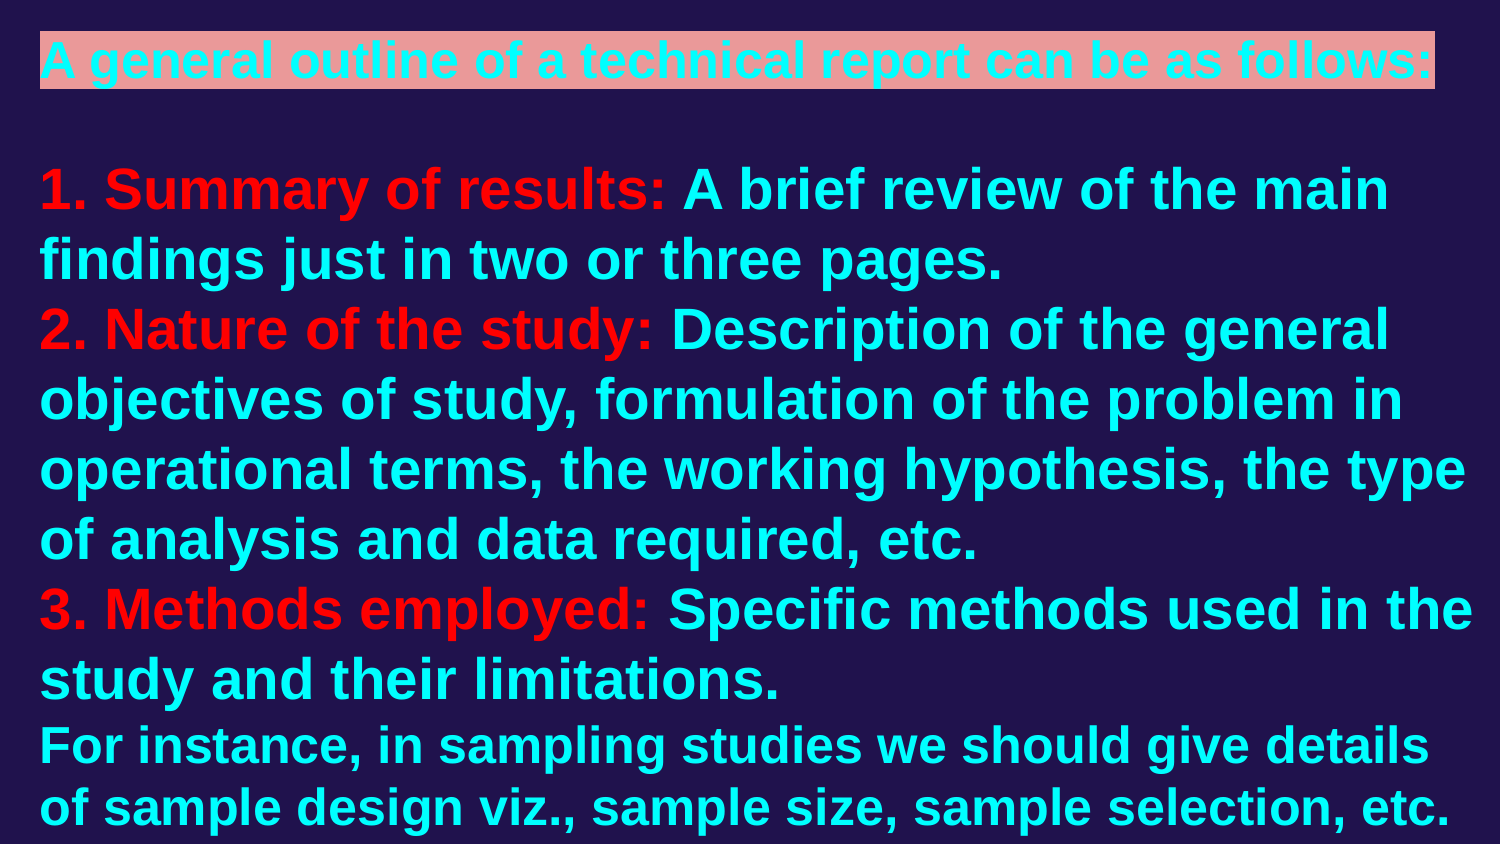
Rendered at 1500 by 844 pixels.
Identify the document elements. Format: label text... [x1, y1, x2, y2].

title A general outline of a technical report can be as follows: [24, 11, 1491, 106]
text_box 1. Summary of results: A brief review of the main findings just in two or three pages. 2. Nature of the study: Description of the general objectives of study, formulation of the problem in operational terms, the working hypothesis, the type of analysis and data required, etc. 3. Methods employed: Specific methods used in the study and their limitations. For instance, in sampling studies we should give details of sample design viz., sample size, sample selection, etc. [24, 136, 1491, 844]
